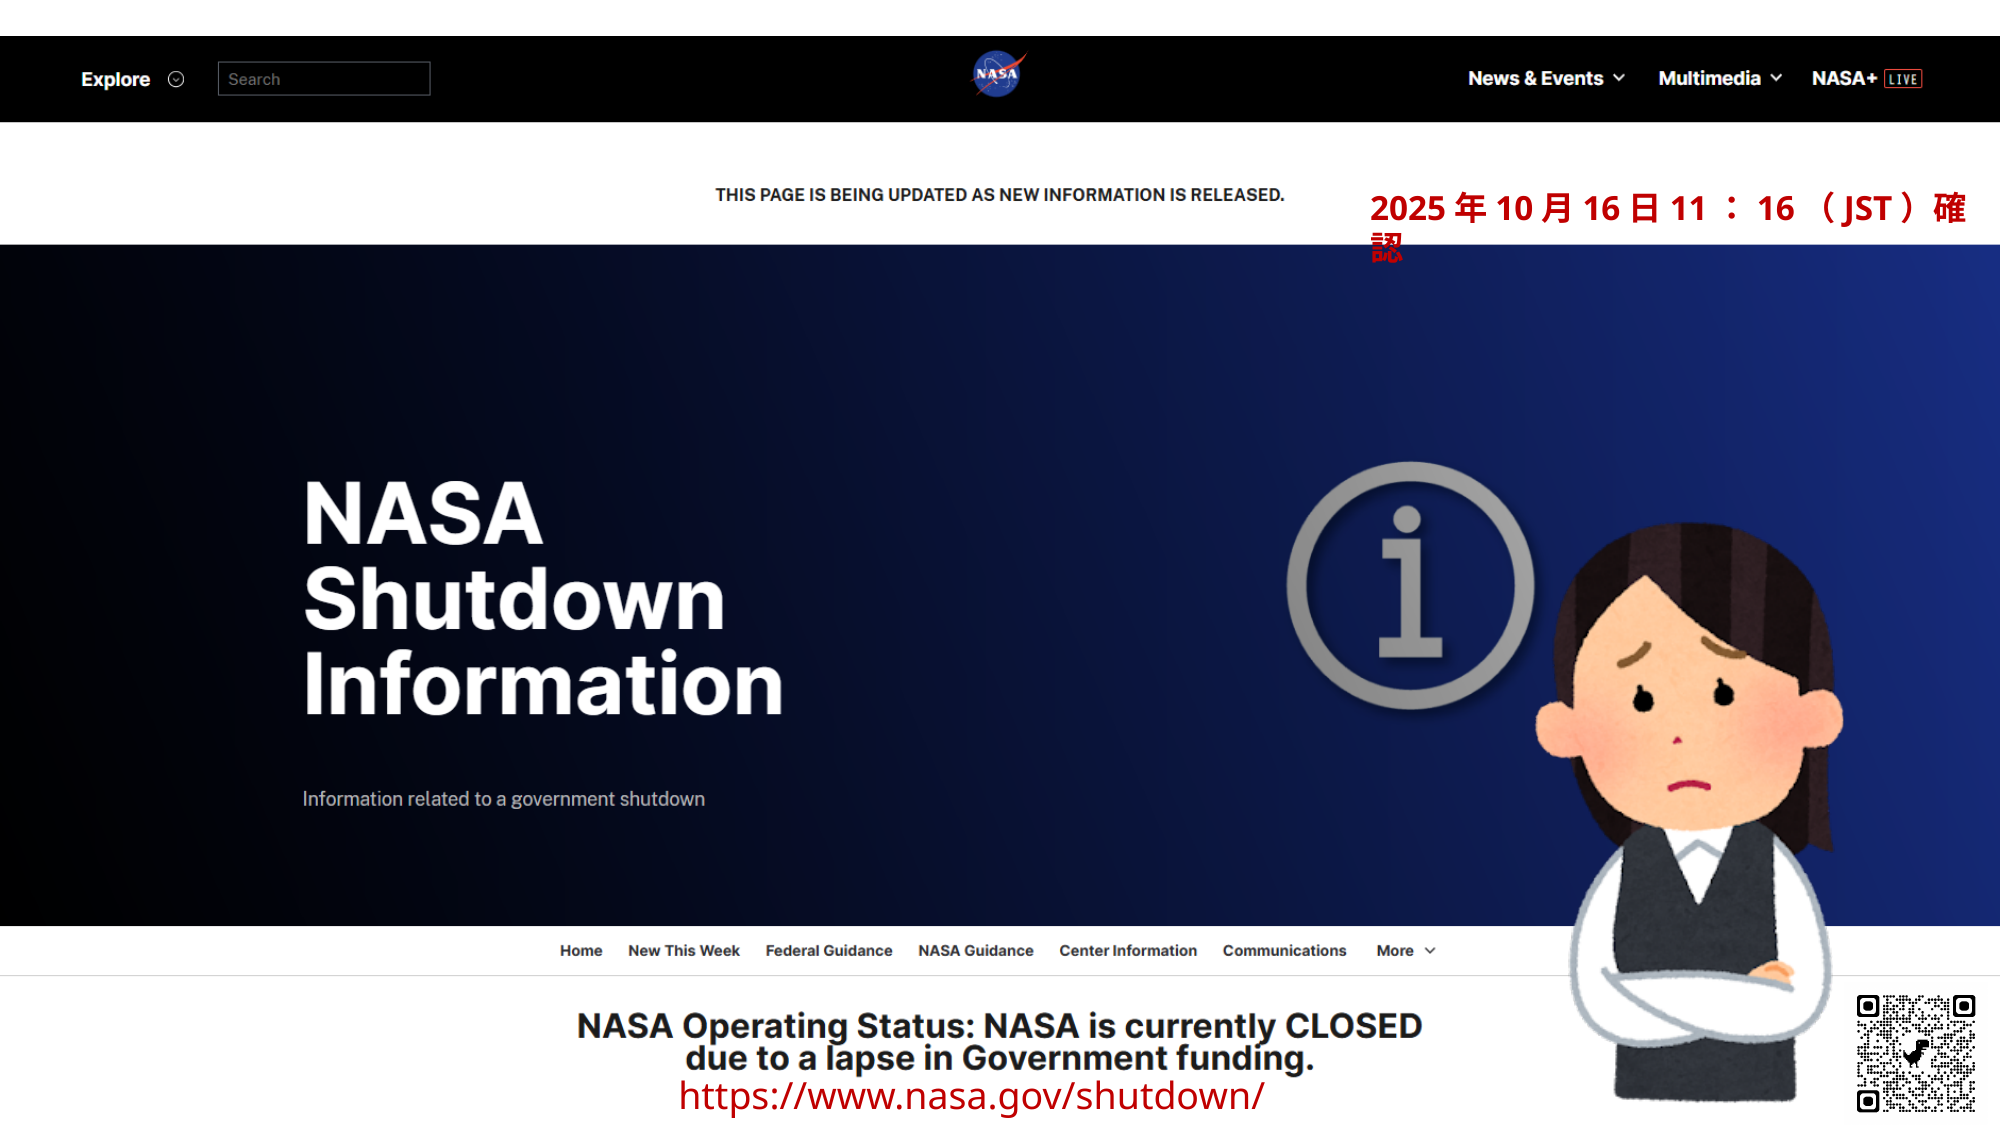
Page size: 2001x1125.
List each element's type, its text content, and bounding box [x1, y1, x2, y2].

text_box https://www.nasa.gov/shutdown/ [472, 1089, 1449, 1125]
picture [0, 36, 2000, 1125]
